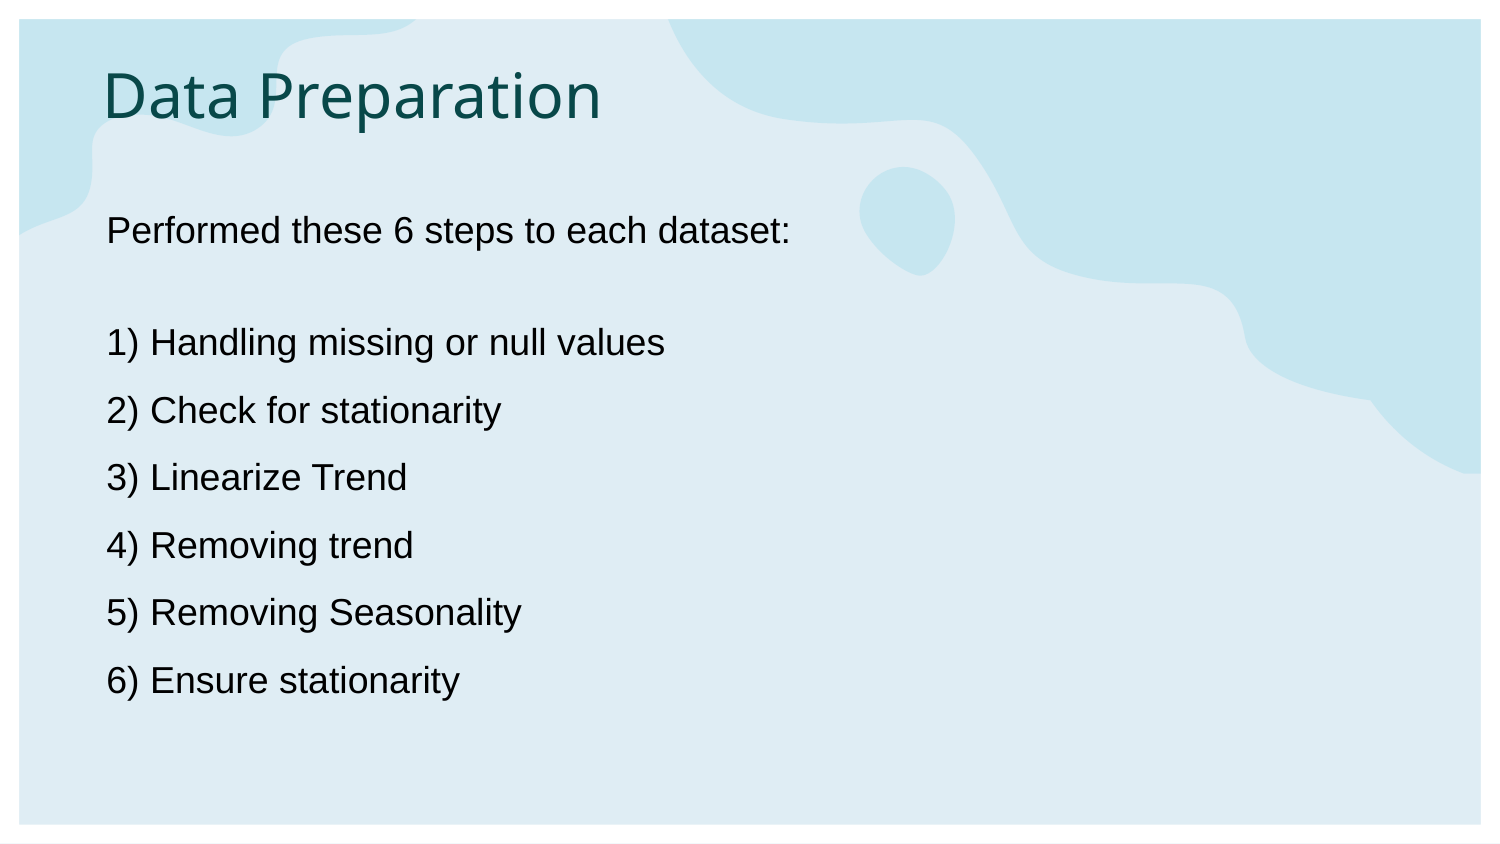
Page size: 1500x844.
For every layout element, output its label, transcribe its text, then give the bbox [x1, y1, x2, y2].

text_box Performed these 6 steps to each dataset: 1) Handling missing or null values 2) Check for stationarity 3) Linearize Trend 4) Removing trend 5) Removing Seasonality 6) Ensure stationarity [91, 198, 807, 754]
title Data Preparation [87, 41, 1352, 148]
